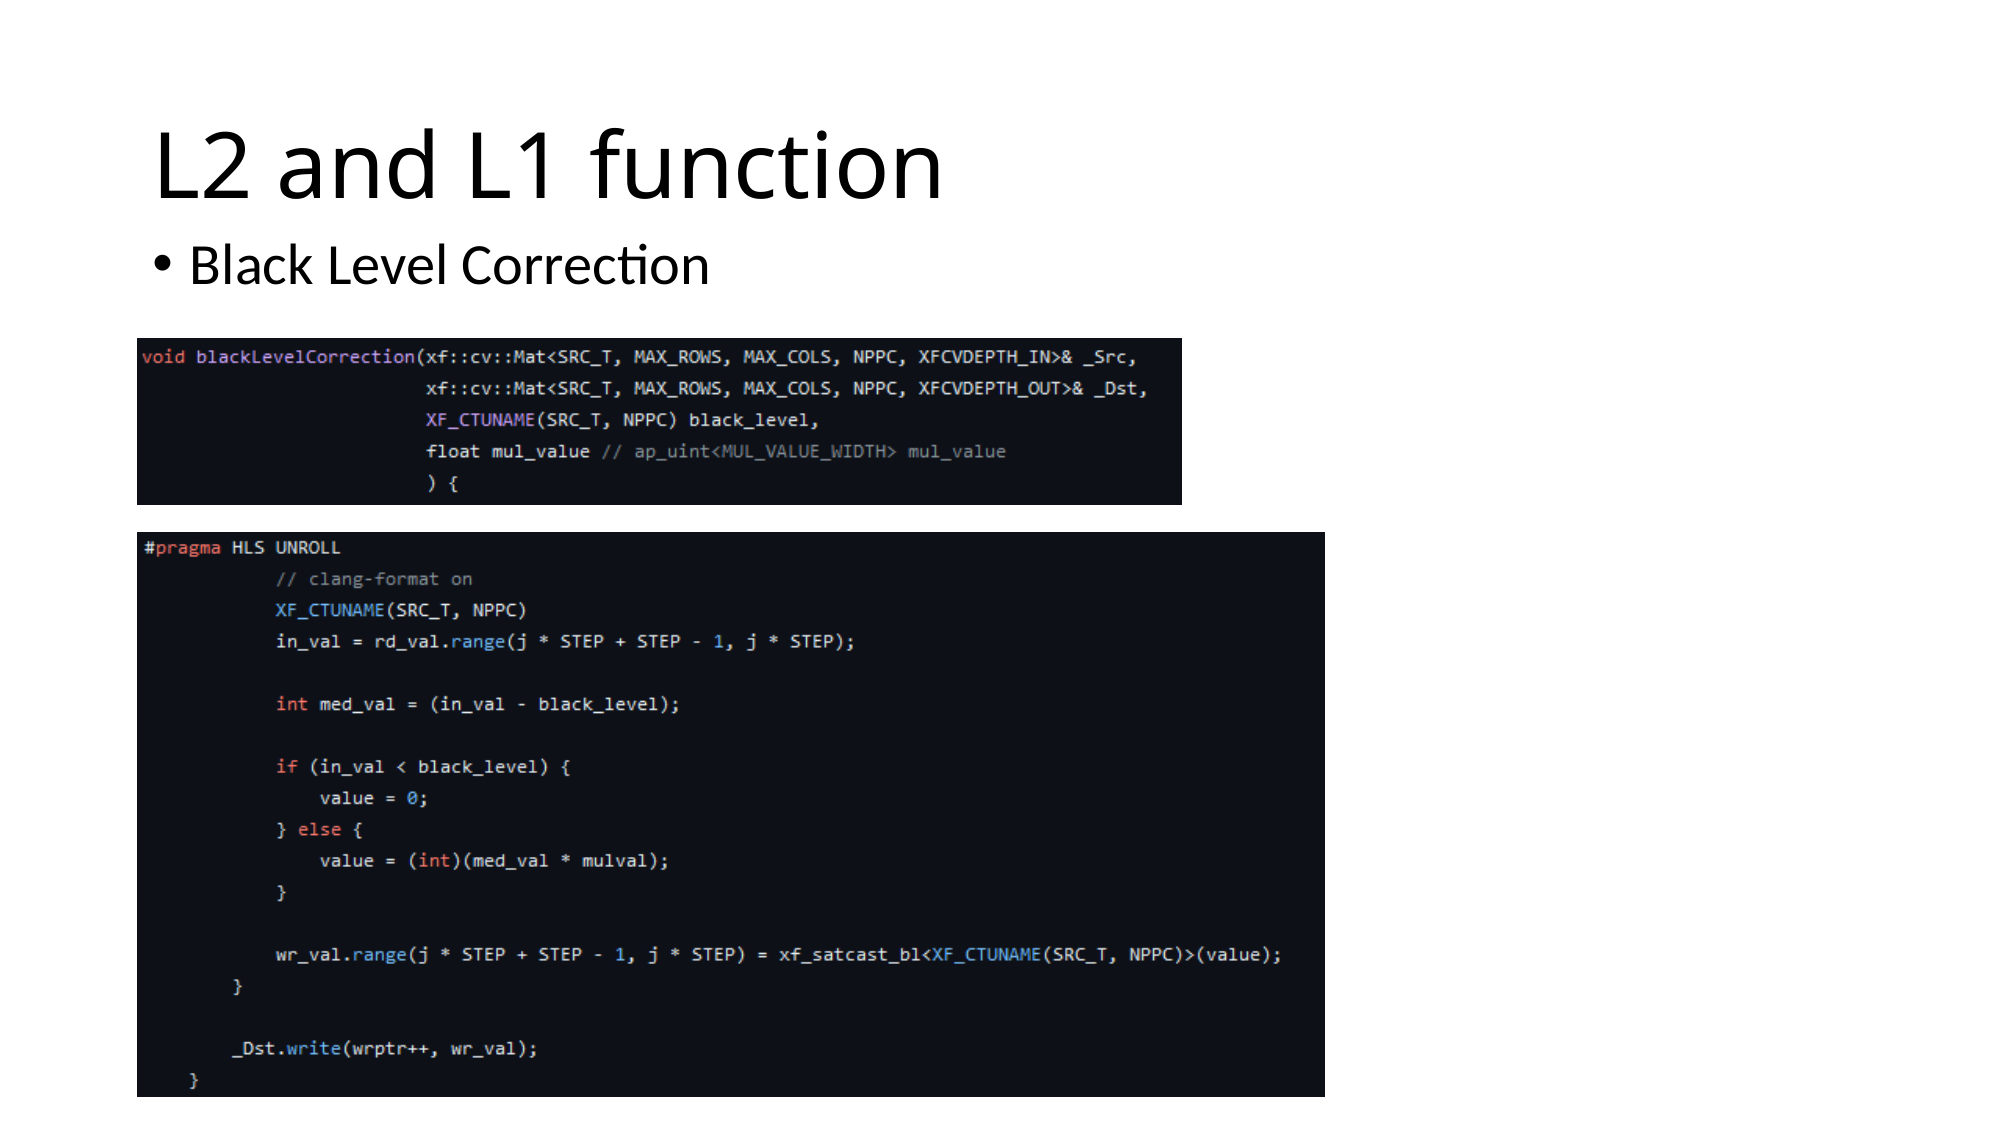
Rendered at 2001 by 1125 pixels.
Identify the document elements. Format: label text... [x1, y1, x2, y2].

list Black Level Correction [137, 226, 1863, 941]
picture [137, 338, 1182, 505]
picture [137, 532, 1325, 1097]
title L2 and L1 function [137, 59, 1863, 226]
